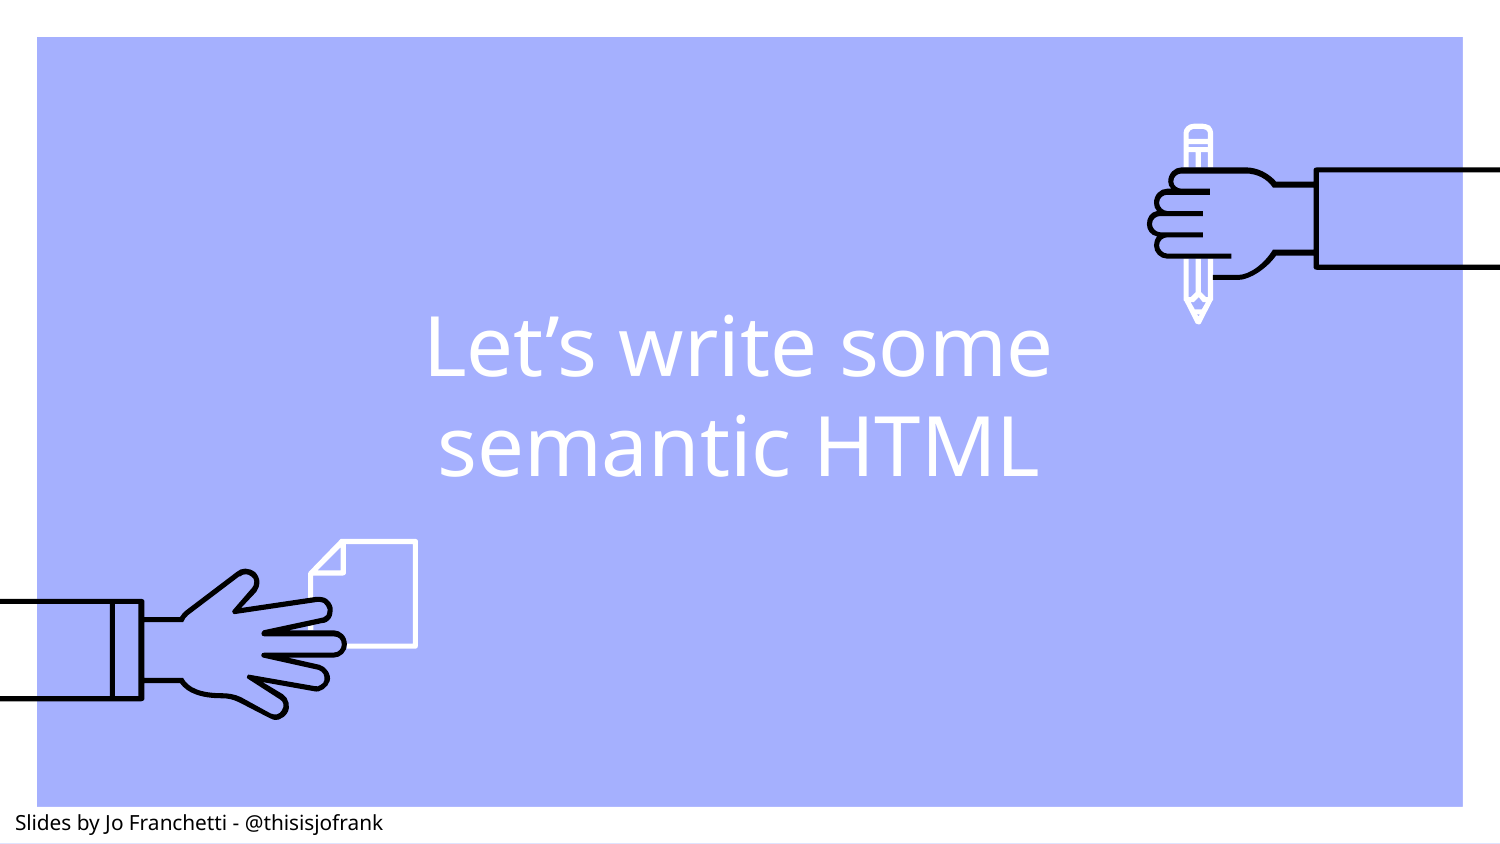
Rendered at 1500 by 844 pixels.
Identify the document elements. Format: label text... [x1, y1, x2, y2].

title Let’s write some semantic HTML [372, 211, 1106, 675]
